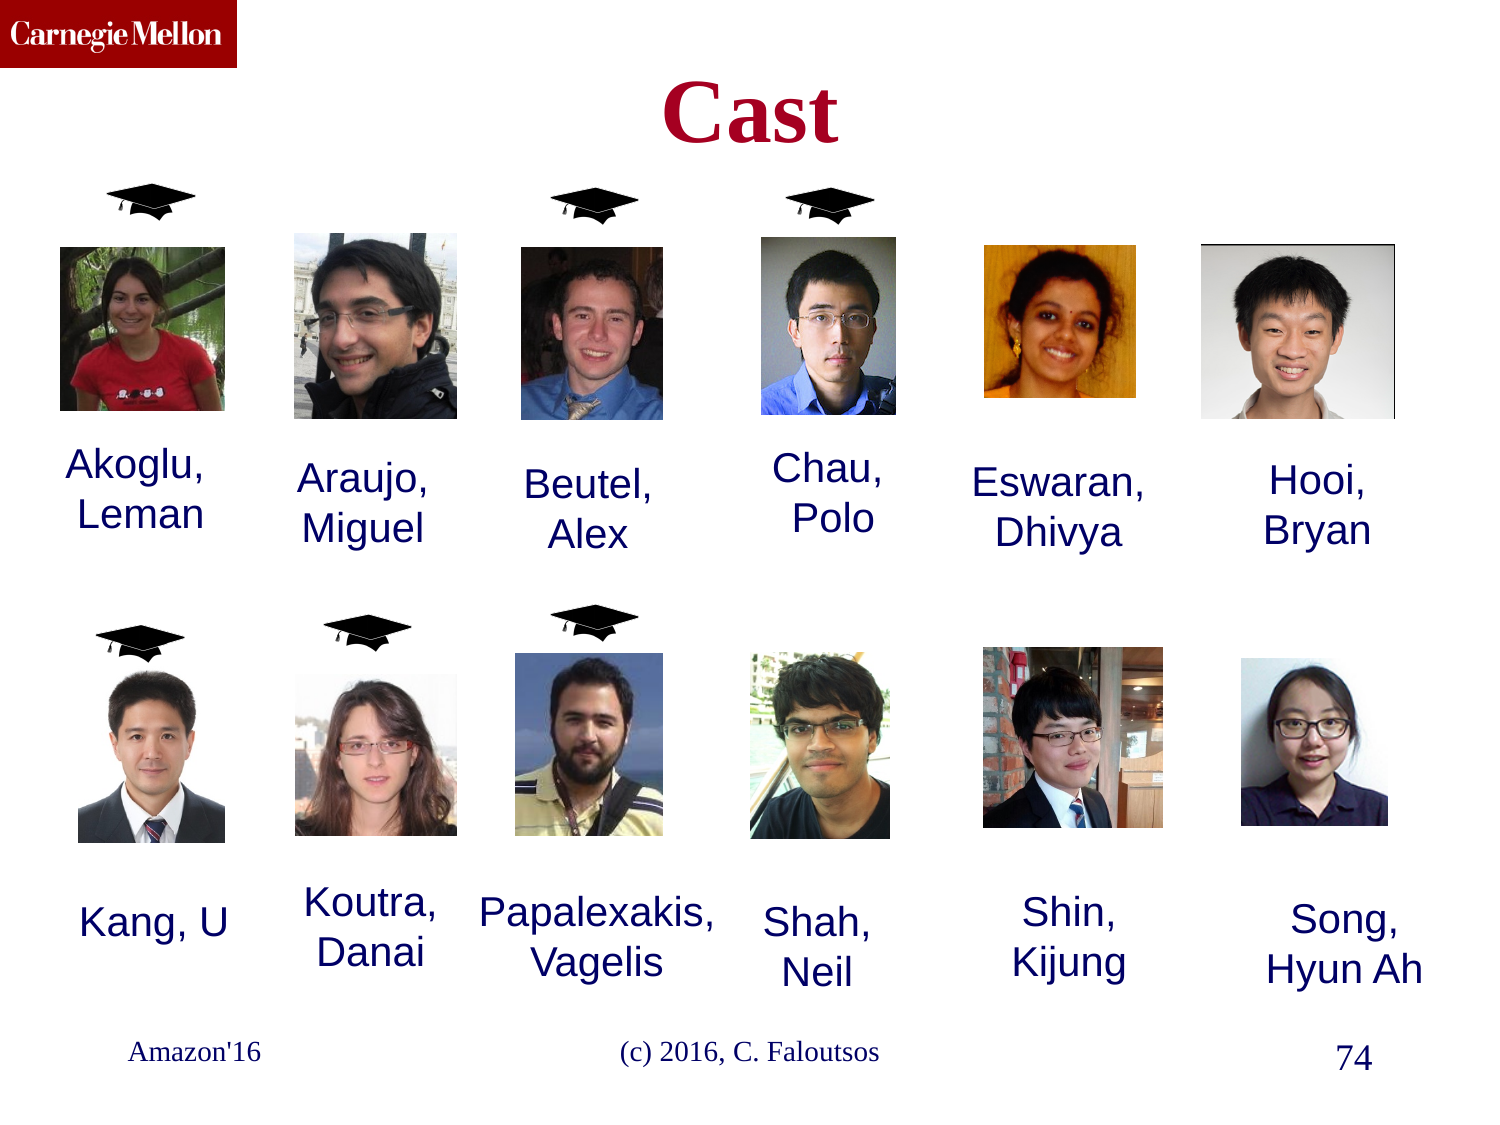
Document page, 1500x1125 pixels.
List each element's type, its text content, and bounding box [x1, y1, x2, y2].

text_box Shah, Neil [747, 887, 887, 1003]
text_box Song, Hyun Ah [1250, 884, 1439, 1000]
picture [785, 187, 875, 226]
picture [1241, 657, 1388, 827]
title Cast [112, 49, 1388, 163]
picture [1201, 128, 1434, 420]
text_box Araujo, Miguel [282, 443, 444, 559]
footer (c) 2016, C. Faloutsos [512, 1024, 988, 1101]
picture [78, 624, 226, 844]
picture [0, 0, 237, 68]
picture [294, 233, 457, 419]
picture [549, 187, 640, 226]
picture [984, 245, 1137, 398]
text_box Koutra, Danai [288, 867, 453, 983]
text_box Akoglu, Leman [50, 429, 231, 544]
picture [60, 247, 226, 411]
text_box Kang, U [63, 887, 245, 952]
picture [515, 652, 663, 836]
picture [521, 247, 663, 420]
text_box Eswaran, Dhivya [956, 447, 1161, 563]
picture [760, 236, 896, 415]
picture [749, 652, 890, 840]
picture [106, 183, 196, 221]
text_box Hooi, Bryan [1248, 445, 1387, 561]
text_box Papalexakis, Vagelis [463, 877, 731, 992]
slide_number 74 [1074, 1024, 1388, 1101]
text_box Beutel, Alex [508, 449, 668, 565]
slide_number Amazon'16 [112, 1024, 426, 1101]
picture [549, 603, 640, 642]
text_box Chau, Polo [757, 433, 910, 549]
text_box Shin, Kijung [996, 877, 1143, 992]
picture [322, 614, 413, 653]
picture [983, 647, 1163, 828]
picture [295, 674, 457, 836]
